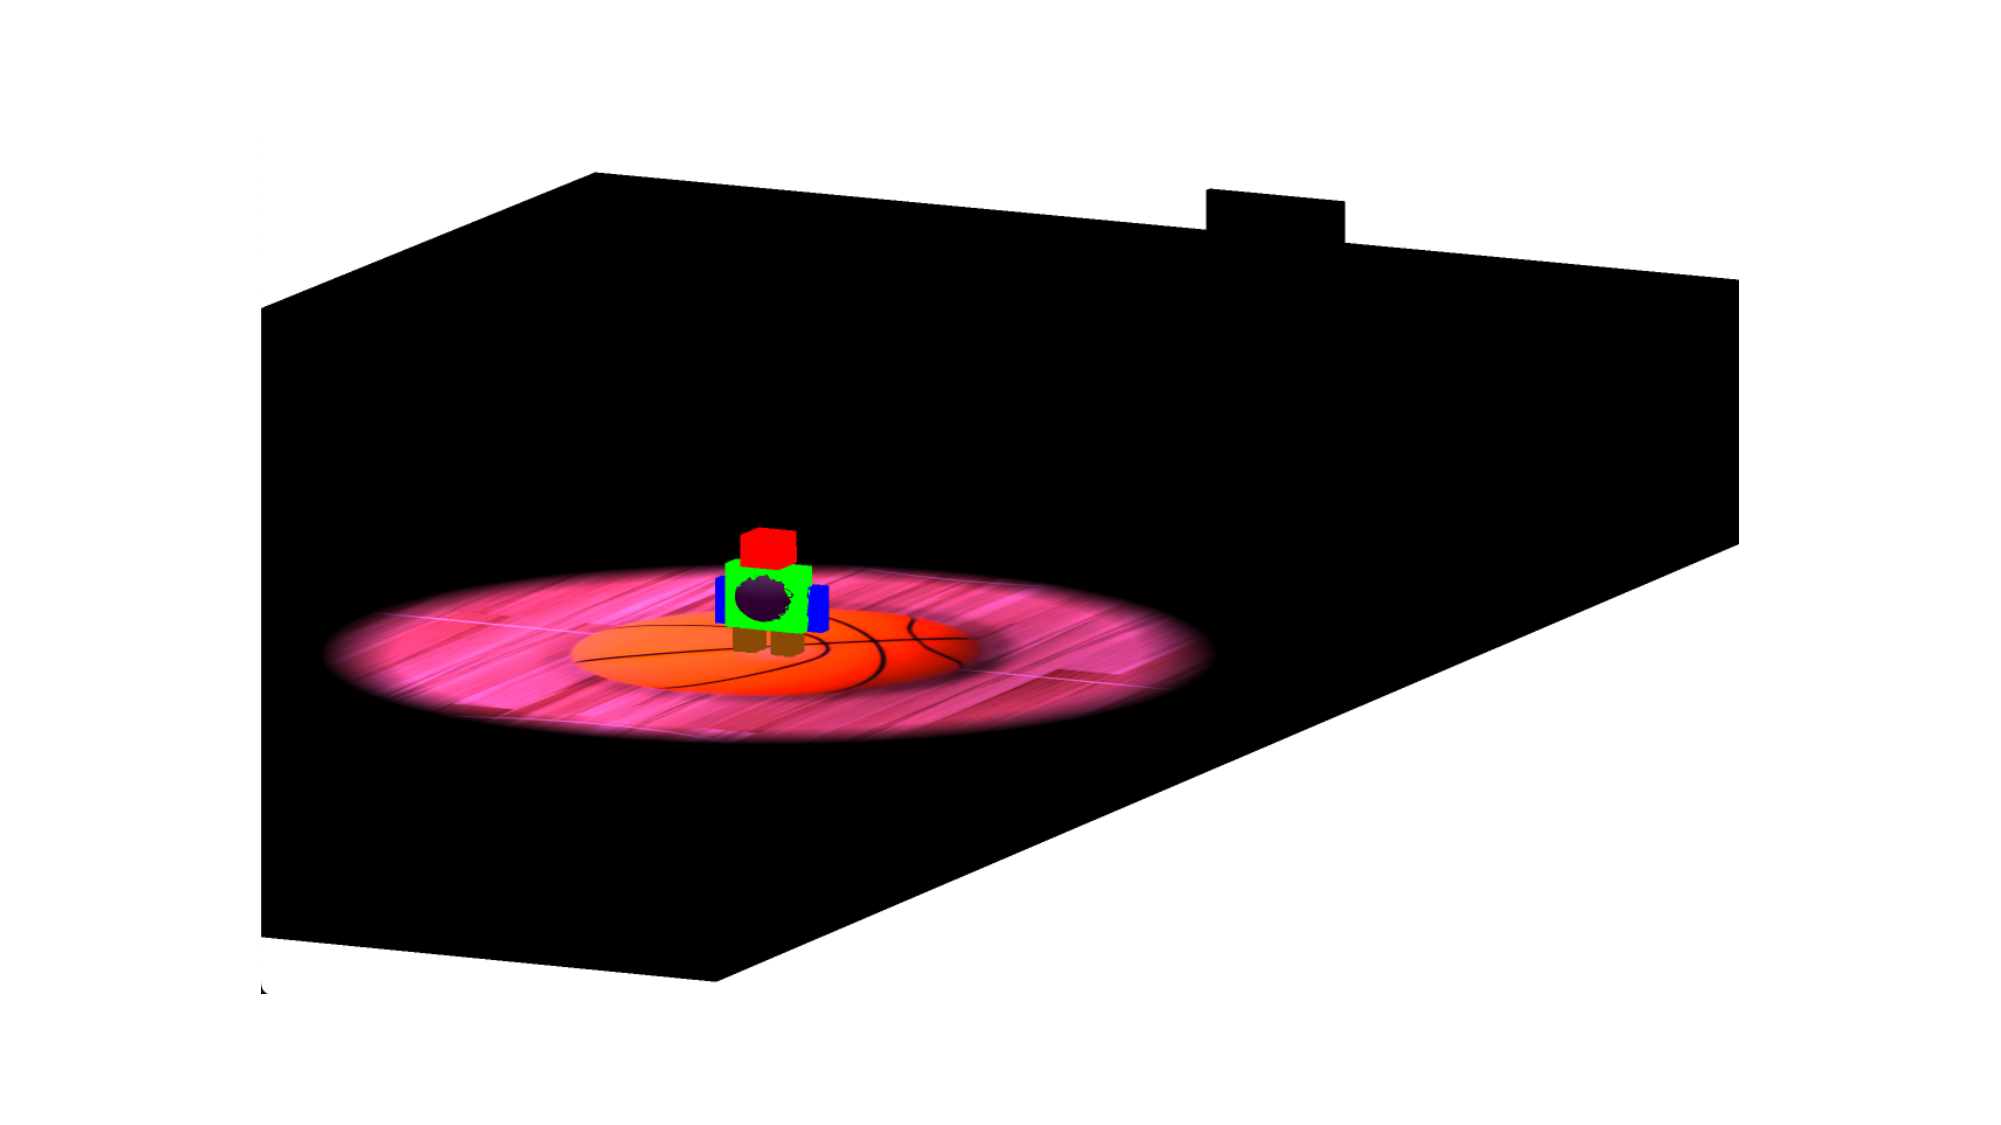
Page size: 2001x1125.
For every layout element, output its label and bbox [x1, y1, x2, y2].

picture [261, 131, 1739, 994]
